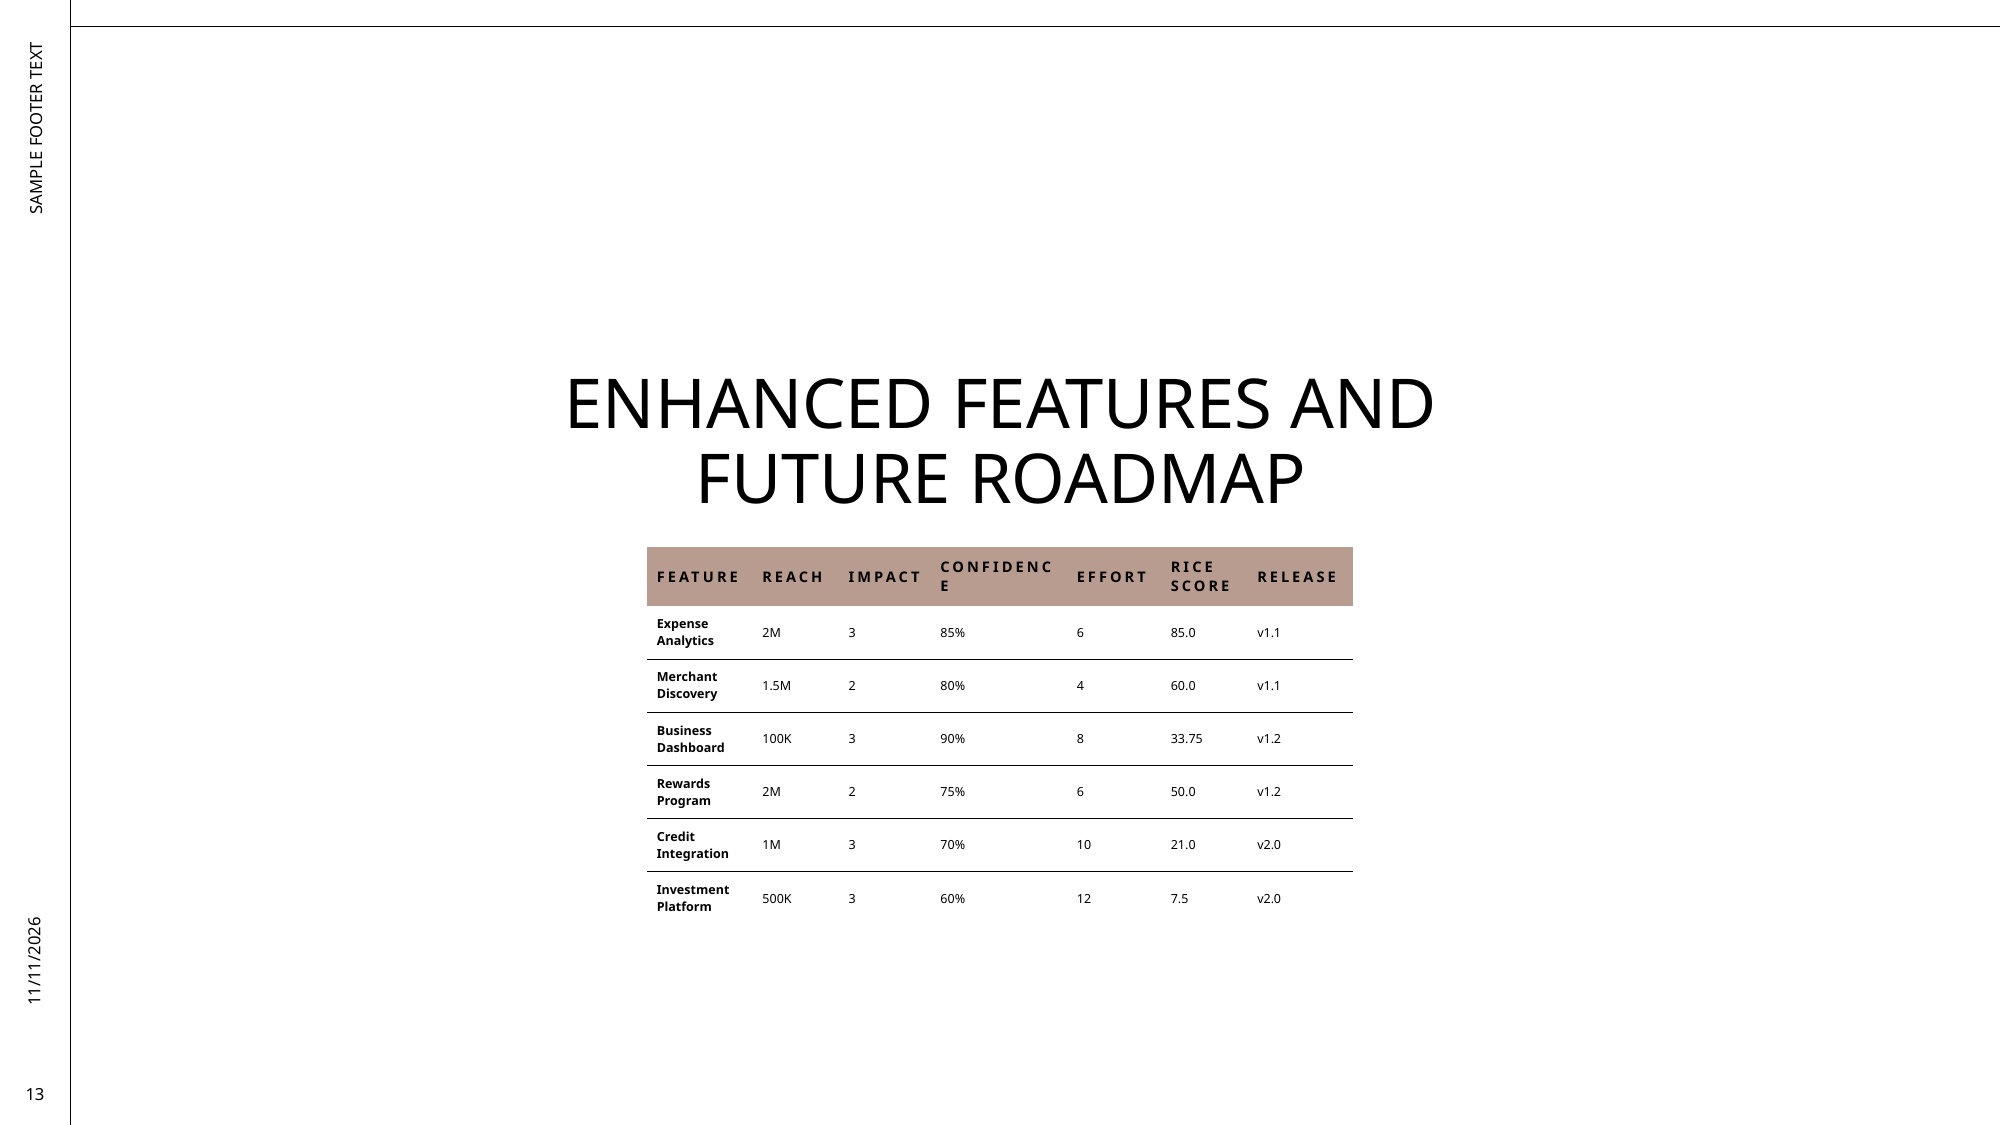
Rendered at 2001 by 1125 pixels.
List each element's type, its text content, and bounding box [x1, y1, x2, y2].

table_cell Investment Platform [647, 872, 753, 925]
table_cell 500K [753, 872, 839, 925]
table_cell v2.0 [1248, 819, 1353, 871]
table_cell v2.0 [1248, 872, 1353, 925]
table_cell 3 [839, 819, 931, 871]
table_cell 8 [1067, 713, 1161, 765]
table_cell 33.75 [1161, 713, 1248, 765]
table_cell Expense Analytics [647, 606, 753, 659]
table_cell 3 [839, 606, 931, 659]
table_cell 4 [1067, 660, 1161, 712]
table_cell 90% [931, 713, 1067, 765]
table_cell 10 [1067, 819, 1161, 871]
table_cell 60.0 [1161, 660, 1248, 712]
table_cell 75% [931, 766, 1067, 818]
table_cell 85.0 [1161, 606, 1248, 659]
table_cell 21.0 [1161, 819, 1248, 871]
table_cell v1.1 [1248, 660, 1353, 712]
table_header Feature [647, 547, 753, 606]
table_header RICE Score [1161, 547, 1248, 606]
table_cell 85% [931, 606, 1067, 659]
table_cell 70% [931, 819, 1067, 871]
table_cell 100K [753, 713, 839, 765]
table_cell 6 [1067, 766, 1161, 818]
table_cell 3 [839, 713, 931, 765]
title Enhanced Features and Future Roadmap [457, 350, 1545, 526]
table_header Release [1248, 547, 1353, 606]
table_cell v1.2 [1248, 713, 1353, 765]
table_cell 12 [1067, 872, 1161, 925]
table_cell 50.0 [1161, 766, 1248, 818]
table_cell v1.1 [1248, 606, 1353, 659]
table_cell v1.2 [1248, 766, 1353, 818]
table_cell 1M [753, 819, 839, 871]
table_cell 3 [839, 872, 931, 925]
table_cell Credit Integration [647, 819, 753, 871]
table_cell 7.5 [1161, 872, 1248, 925]
table_cell 6 [1067, 606, 1161, 659]
table_cell 1.5M [753, 660, 839, 712]
slide_number 13 [0, 1065, 71, 1125]
table_cell Business Dashboard [647, 713, 753, 765]
table_cell 2 [839, 766, 931, 818]
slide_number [0, 775, 71, 1021]
table_cell 2M [753, 766, 839, 818]
table_cell Rewards Program [647, 766, 753, 818]
footer SAMPLE FOOTER TEXT [0, 26, 71, 775]
table_header Reach [753, 547, 839, 606]
table_cell Merchant Discovery [647, 660, 753, 712]
table_cell 2 [839, 660, 931, 712]
table_cell 80% [931, 660, 1067, 712]
table_header Confidence [931, 547, 1067, 606]
table_header Effort [1067, 547, 1161, 606]
table_header Impact [839, 547, 931, 606]
table_cell 2M [753, 606, 839, 659]
table_cell 60% [931, 872, 1067, 925]
